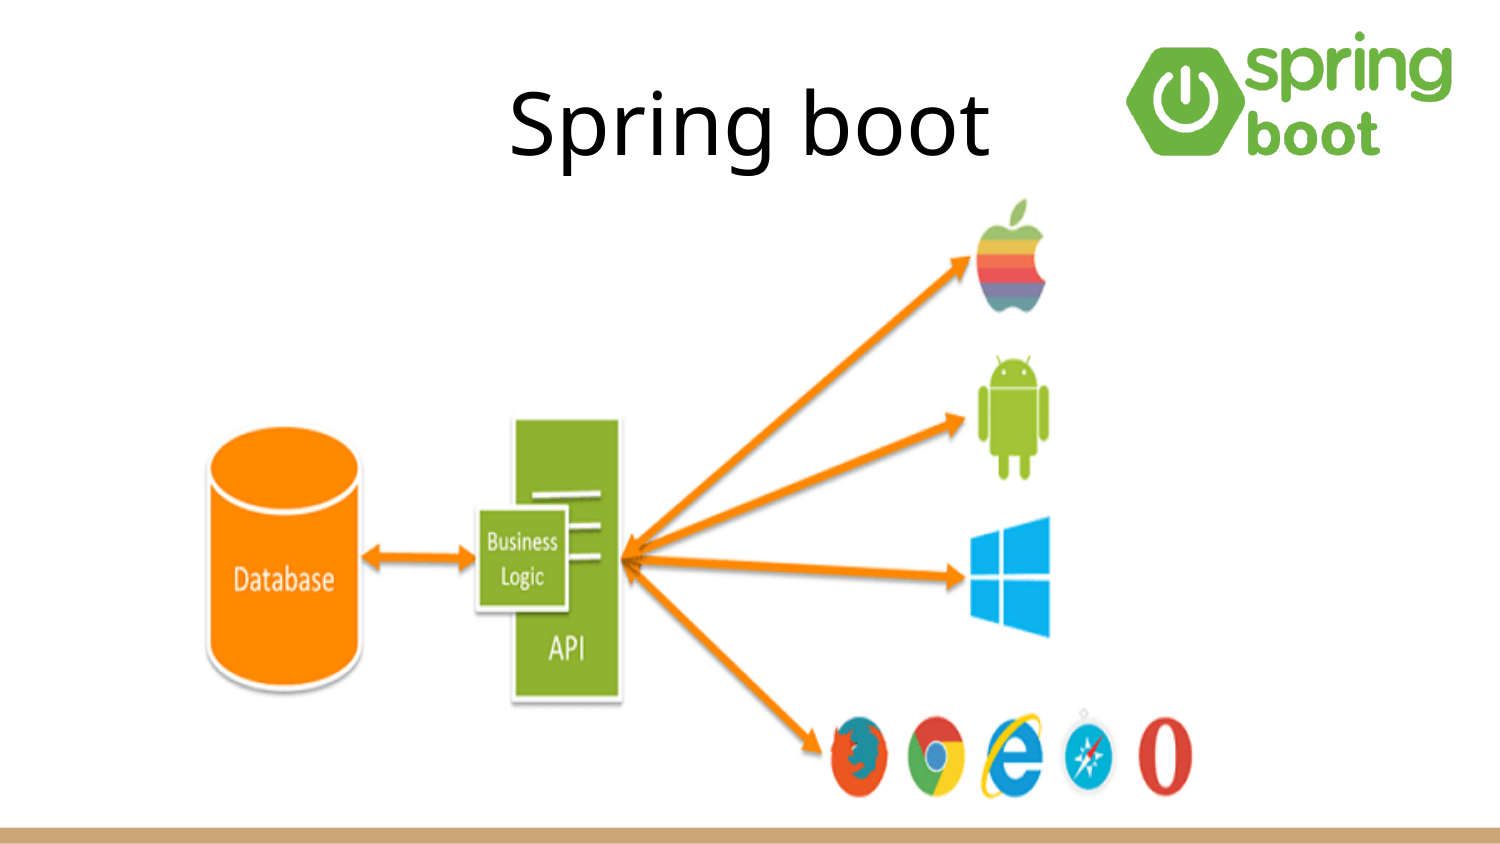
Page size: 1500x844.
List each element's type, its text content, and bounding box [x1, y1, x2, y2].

title Spring boot [51, 51, 1117, 189]
picture [198, 12, 1457, 801]
